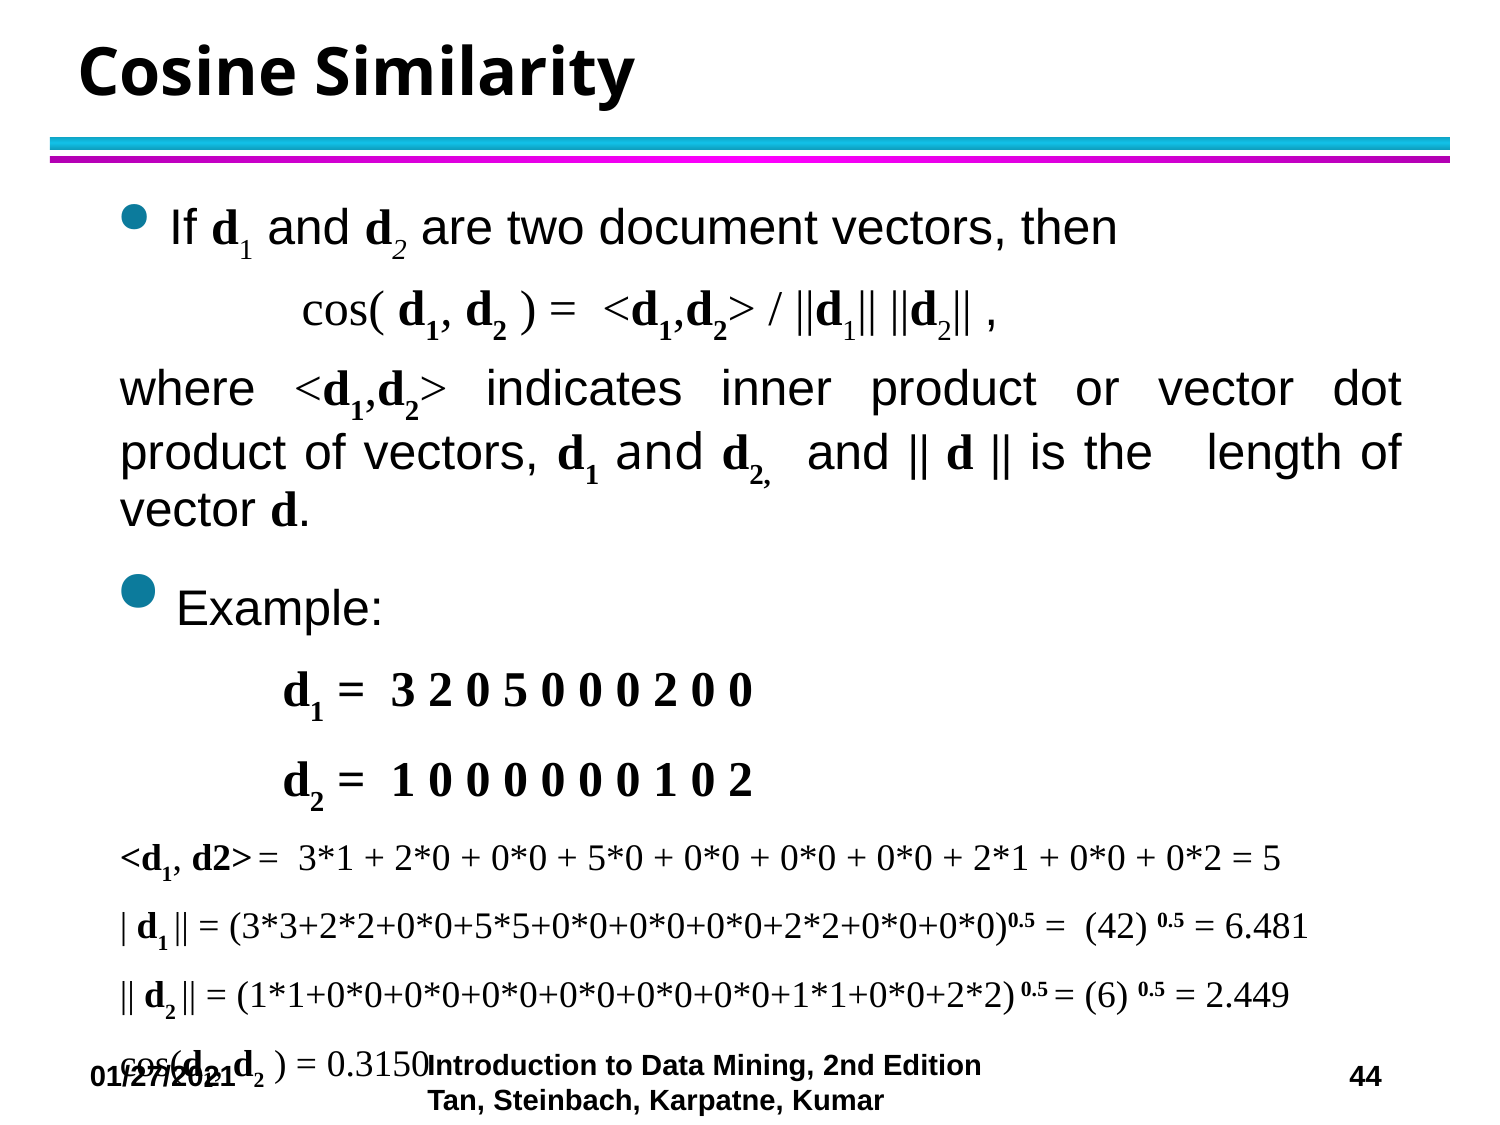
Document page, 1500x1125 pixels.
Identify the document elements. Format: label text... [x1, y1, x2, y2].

text_box If d1 and d2 are two document vectors, then cos( d1, d2 ) = <d1,d2> / ||d1|| ||d2|| , where <d1,d2> indicates inner product or vector dot product of vectors, d1 and d2, and || d || is the length of vector d. Example: d1 = 3 2 0 5 0 0 0 2 0 0 d2 = 1 0 0 0 0 0 0 1 0 2 <d1, d2> = 3*1 + 2*0 + 0*0 + 5*0 + 0*0 + 0*0 + 0*0 + 2*1 + 0*0 + 0*2 = 5 | d1 || = (3*3+2*2+0*0+5*5+0*0+0*0+0*0+2*2+0*0+0*0)0.5 = (42) 0.5 = 6.481 || d2 || = (1*1+0*0+0*0+0*0+0*0+0*0+0*0+1*1+0*0+2*2) 0.5 = (6) 0.5 = 2.449 cos(d1, d2 ) = 0.3150 [104, 187, 1418, 1026]
text_box Cosine Similarity [62, 24, 1421, 116]
